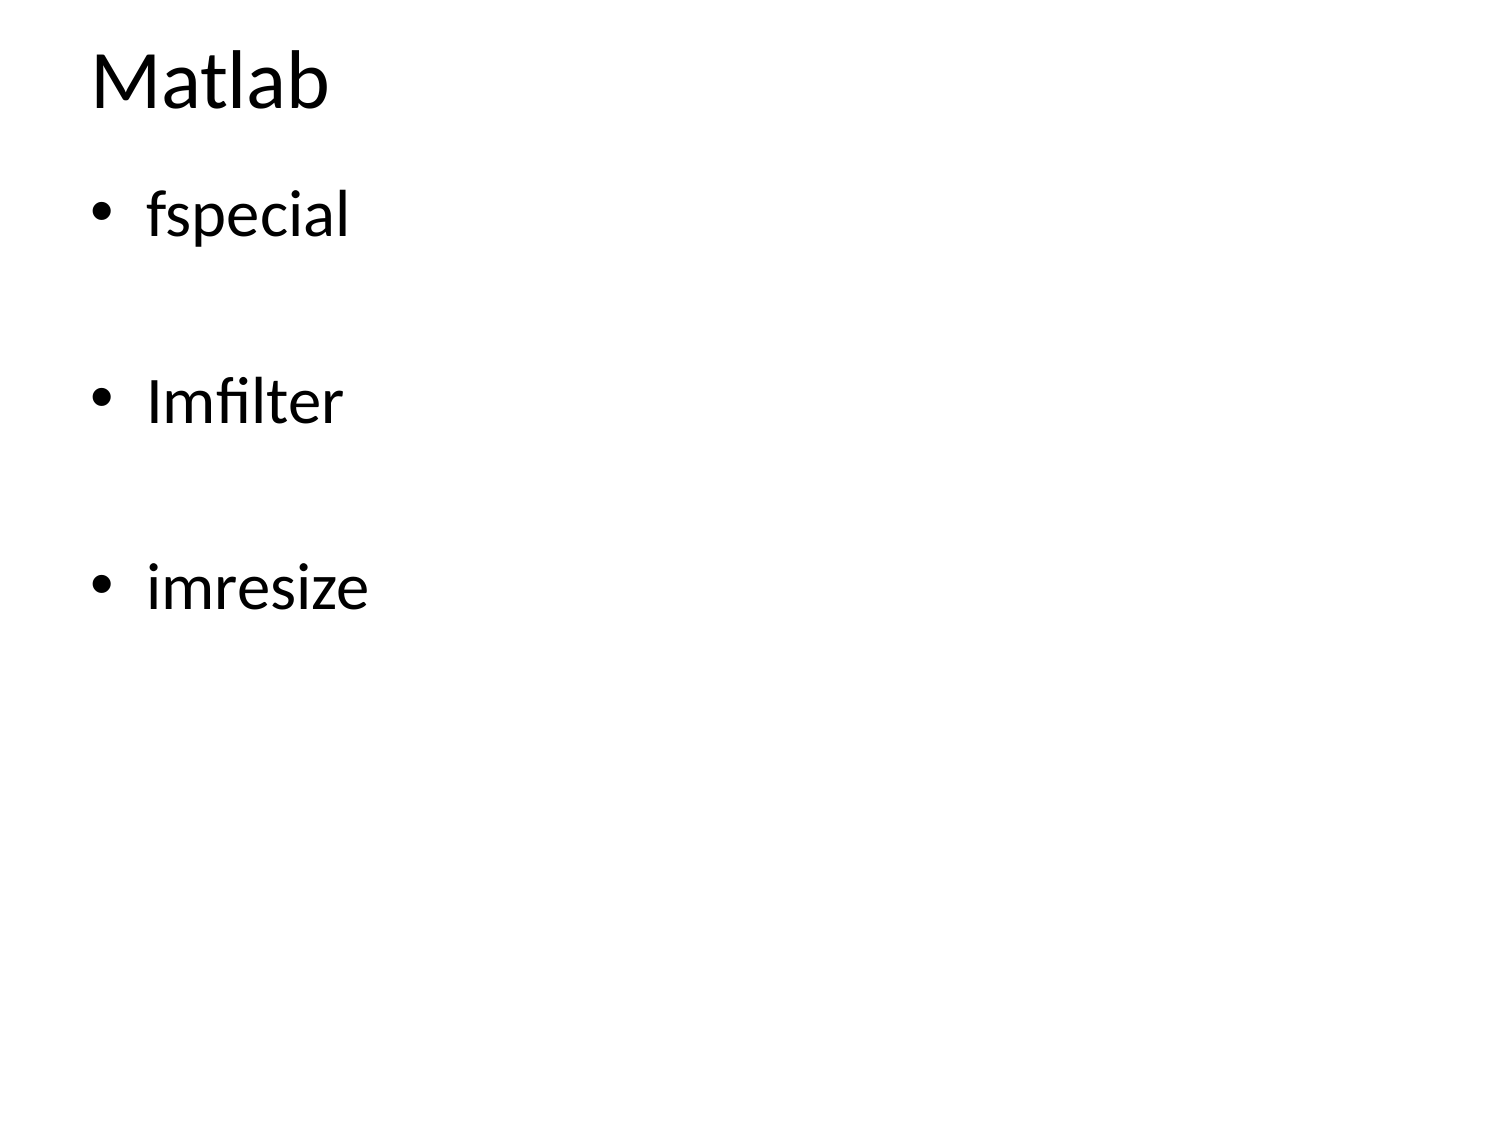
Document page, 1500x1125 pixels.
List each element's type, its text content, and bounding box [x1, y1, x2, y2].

list fspecial Imfilter imresize [74, 162, 1426, 1006]
title Matlab [74, 0, 1426, 151]
